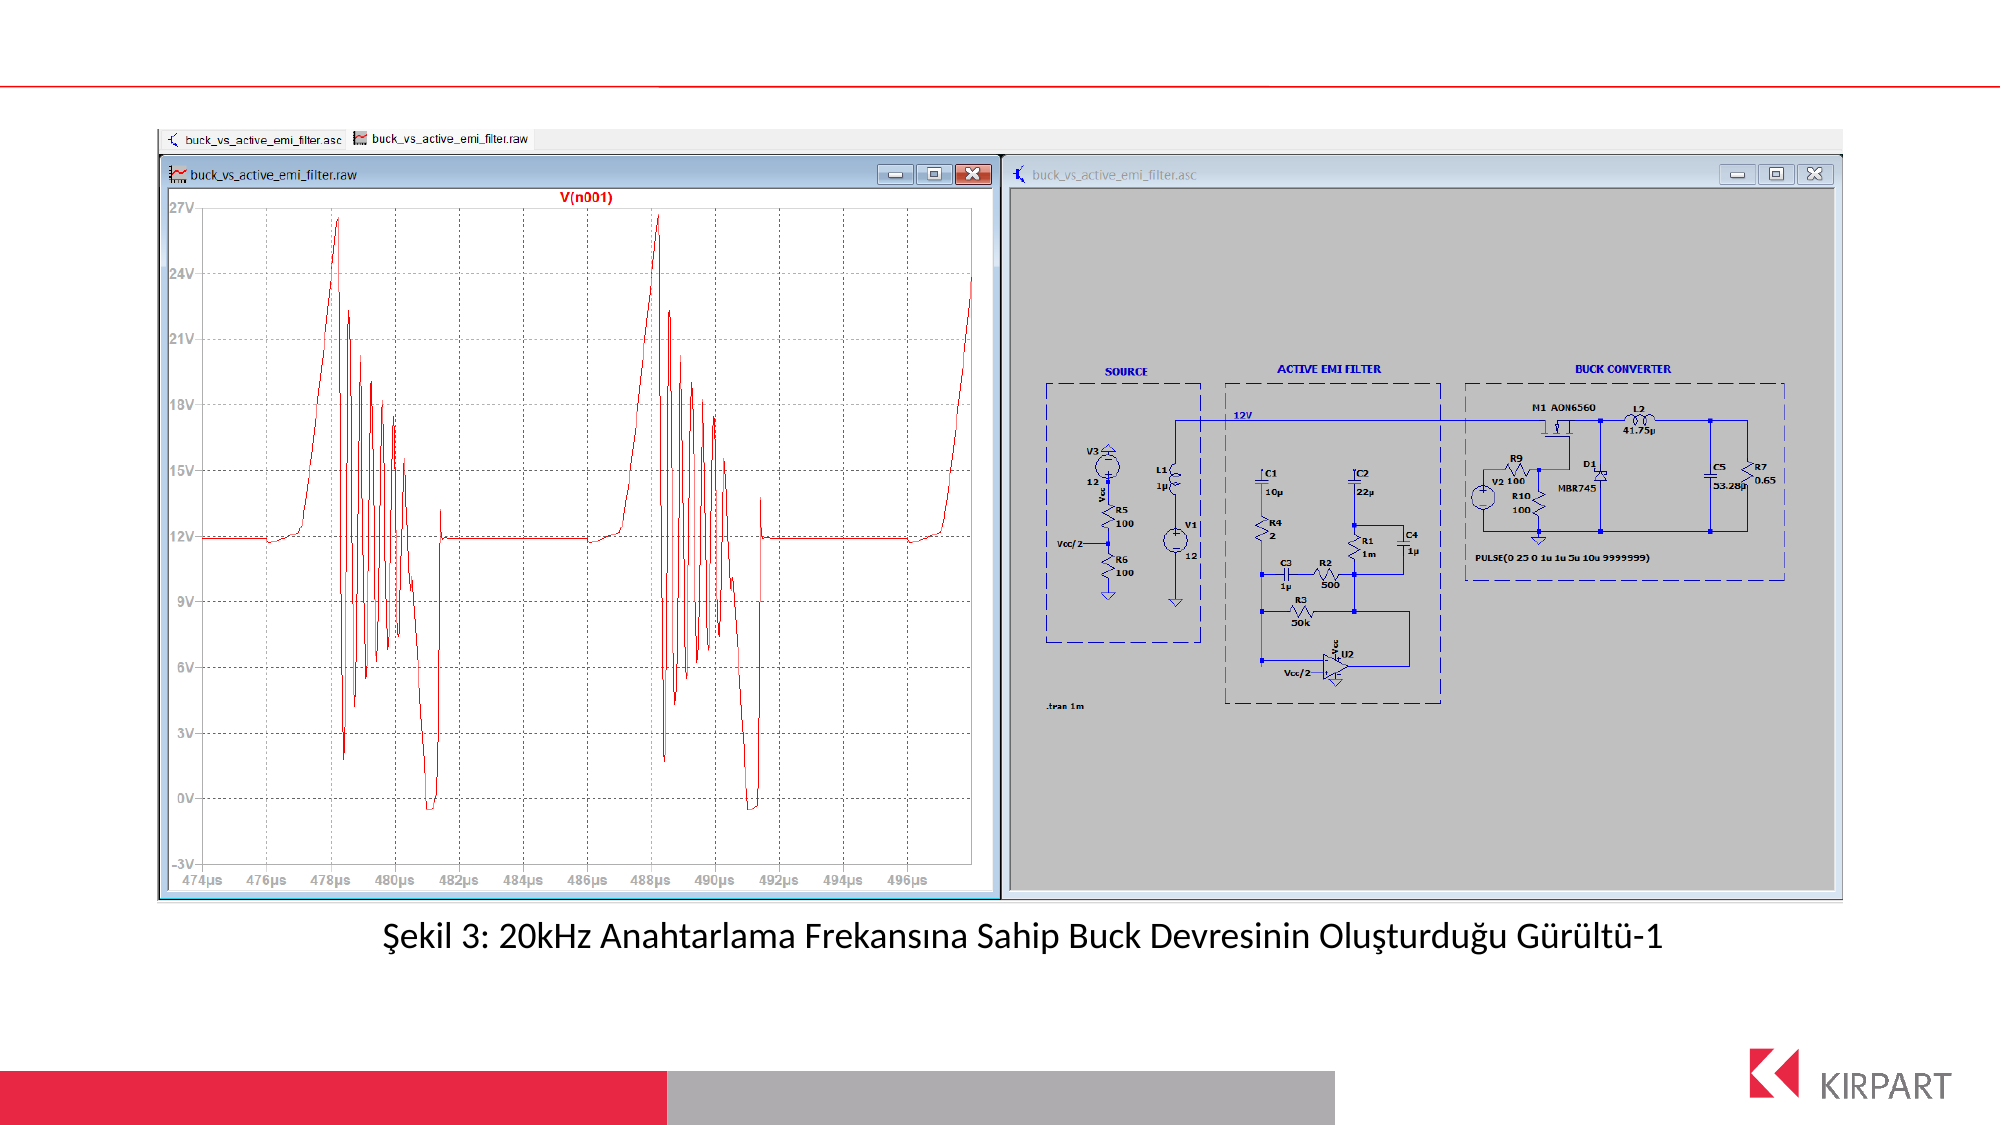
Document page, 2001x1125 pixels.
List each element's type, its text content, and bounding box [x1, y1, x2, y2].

text_box [666, 1070, 1336, 1125]
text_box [1749, 1048, 1952, 1099]
text_box Şekil 3: 20kHz Anahtarlama Frekansına Sahip Buck Devresinin Oluşturduğu Gürültü-1 [367, 904, 1680, 964]
picture [157, 129, 1843, 904]
text_box [0, 1070, 666, 1125]
